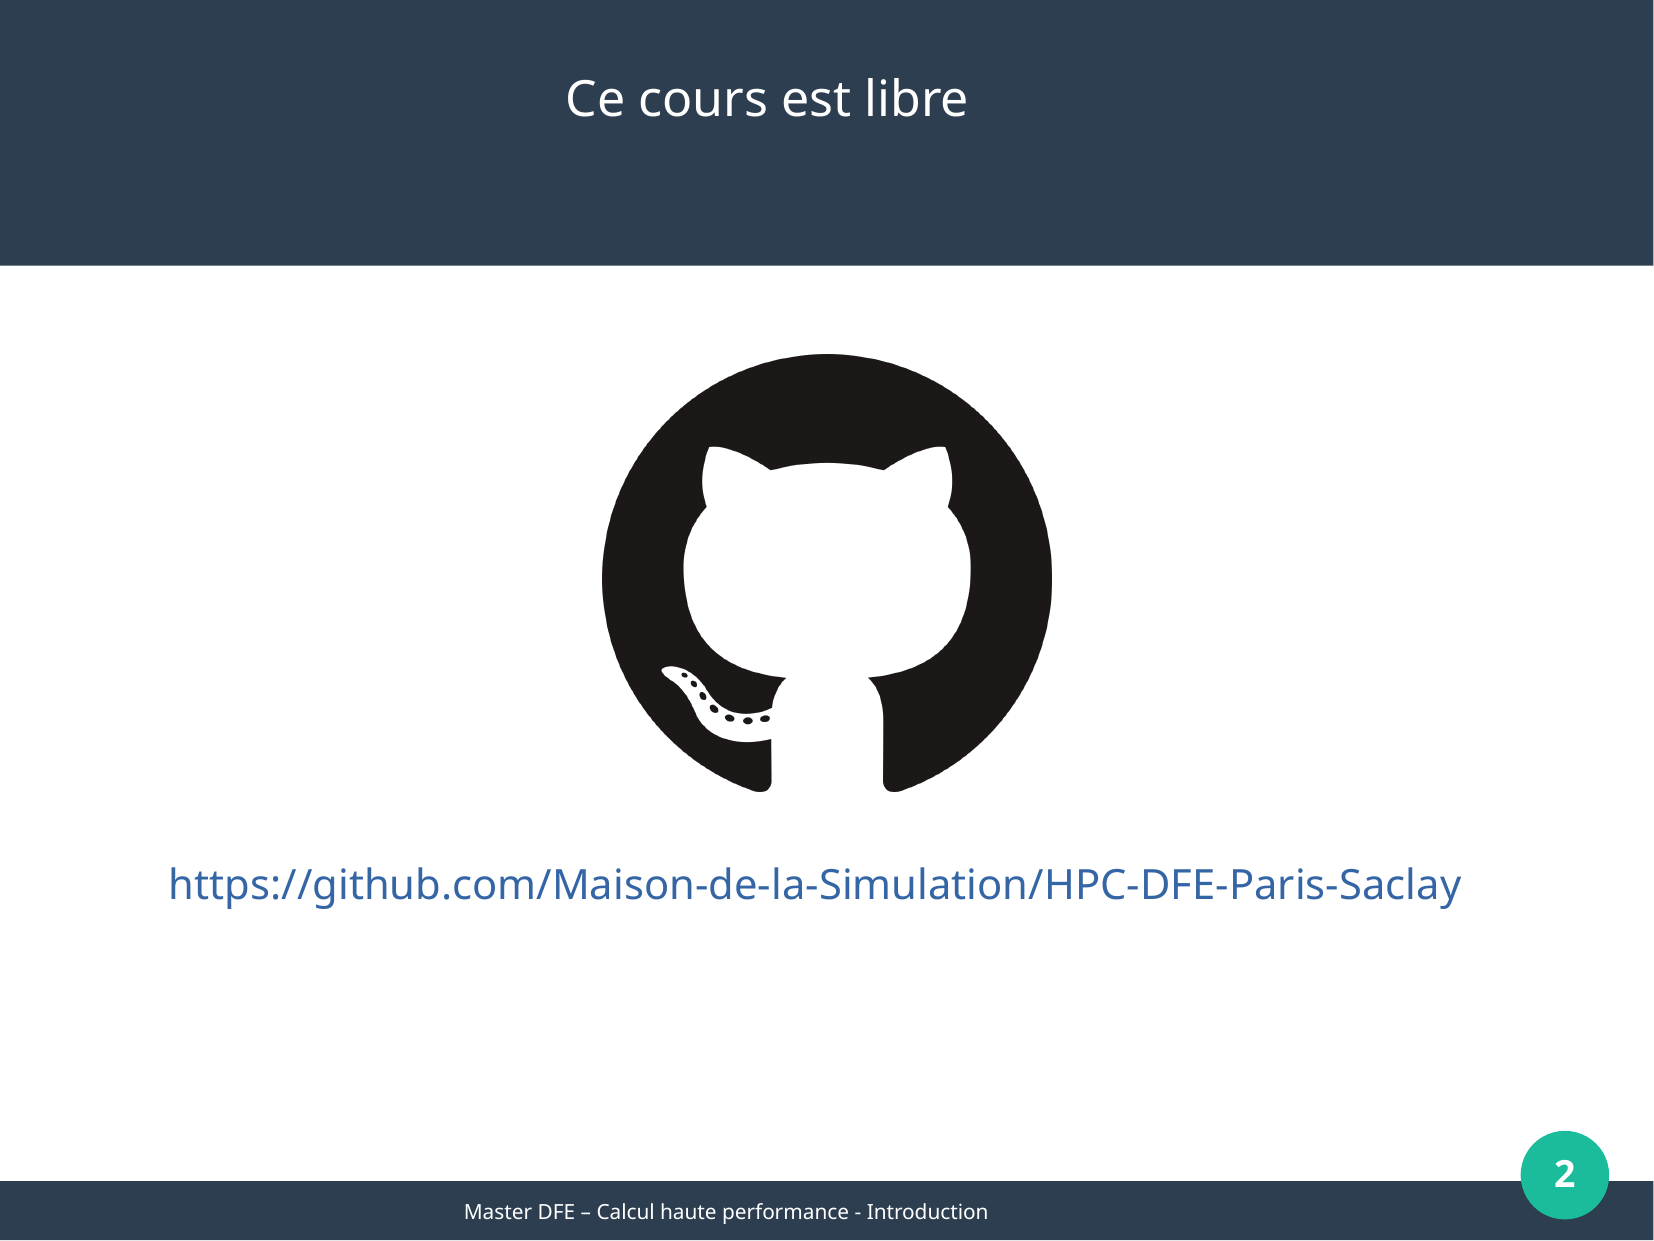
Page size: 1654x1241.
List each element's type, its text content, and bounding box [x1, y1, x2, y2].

text_box Master DFE – Calcul haute performance - Introduction [449, 1191, 1004, 1232]
text_box Ce cours est libre [550, 58, 985, 134]
picture [602, 354, 1052, 792]
slide_number 2 [1505, 1116, 1624, 1235]
text_box https://github.com/Maison-de-la-Simulation/HPC-DFE-Paris-Saclay [154, 850, 1488, 923]
